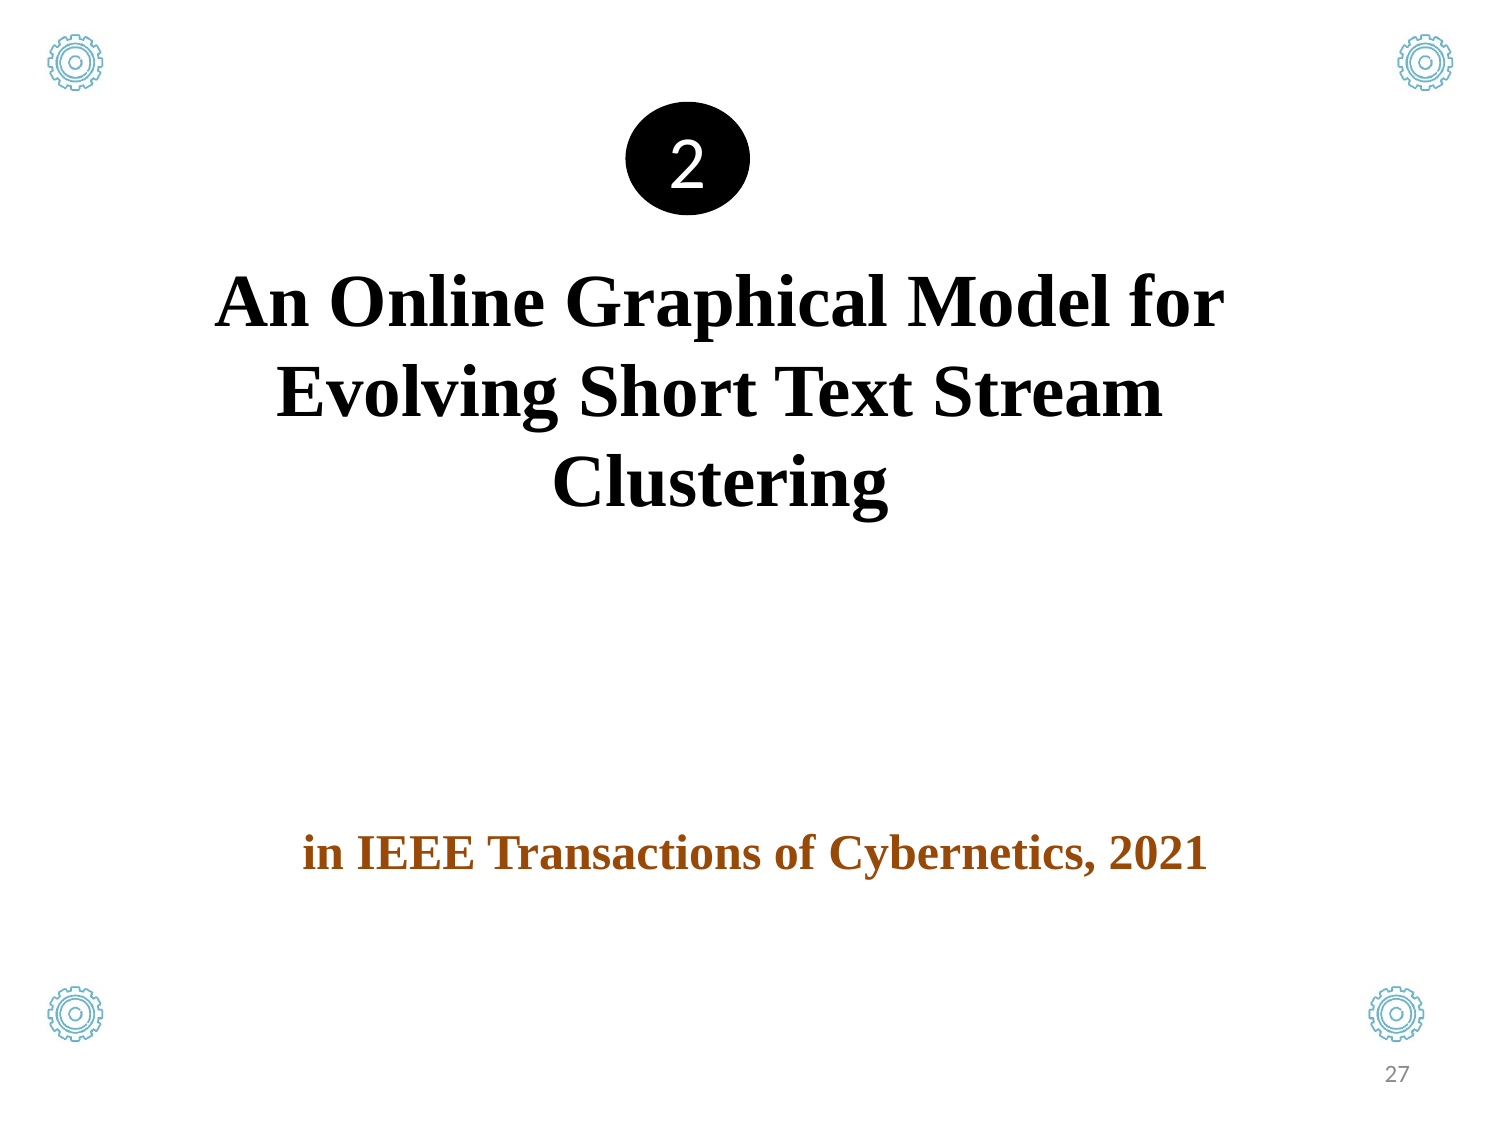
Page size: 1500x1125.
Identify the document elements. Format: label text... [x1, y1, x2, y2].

picture [1395, 30, 1454, 92]
picture [45, 30, 104, 92]
picture [1366, 982, 1425, 1042]
picture [45, 982, 104, 1043]
text_box An Online Graphical Model for Evolving Short Text Stream Clustering [88, 244, 1353, 530]
text_box in IEEE Transactions of Cybernetics, 2021 [123, 812, 1388, 888]
slide_number 27 [1074, 1042, 1425, 1103]
text_box 2 [623, 99, 753, 218]
